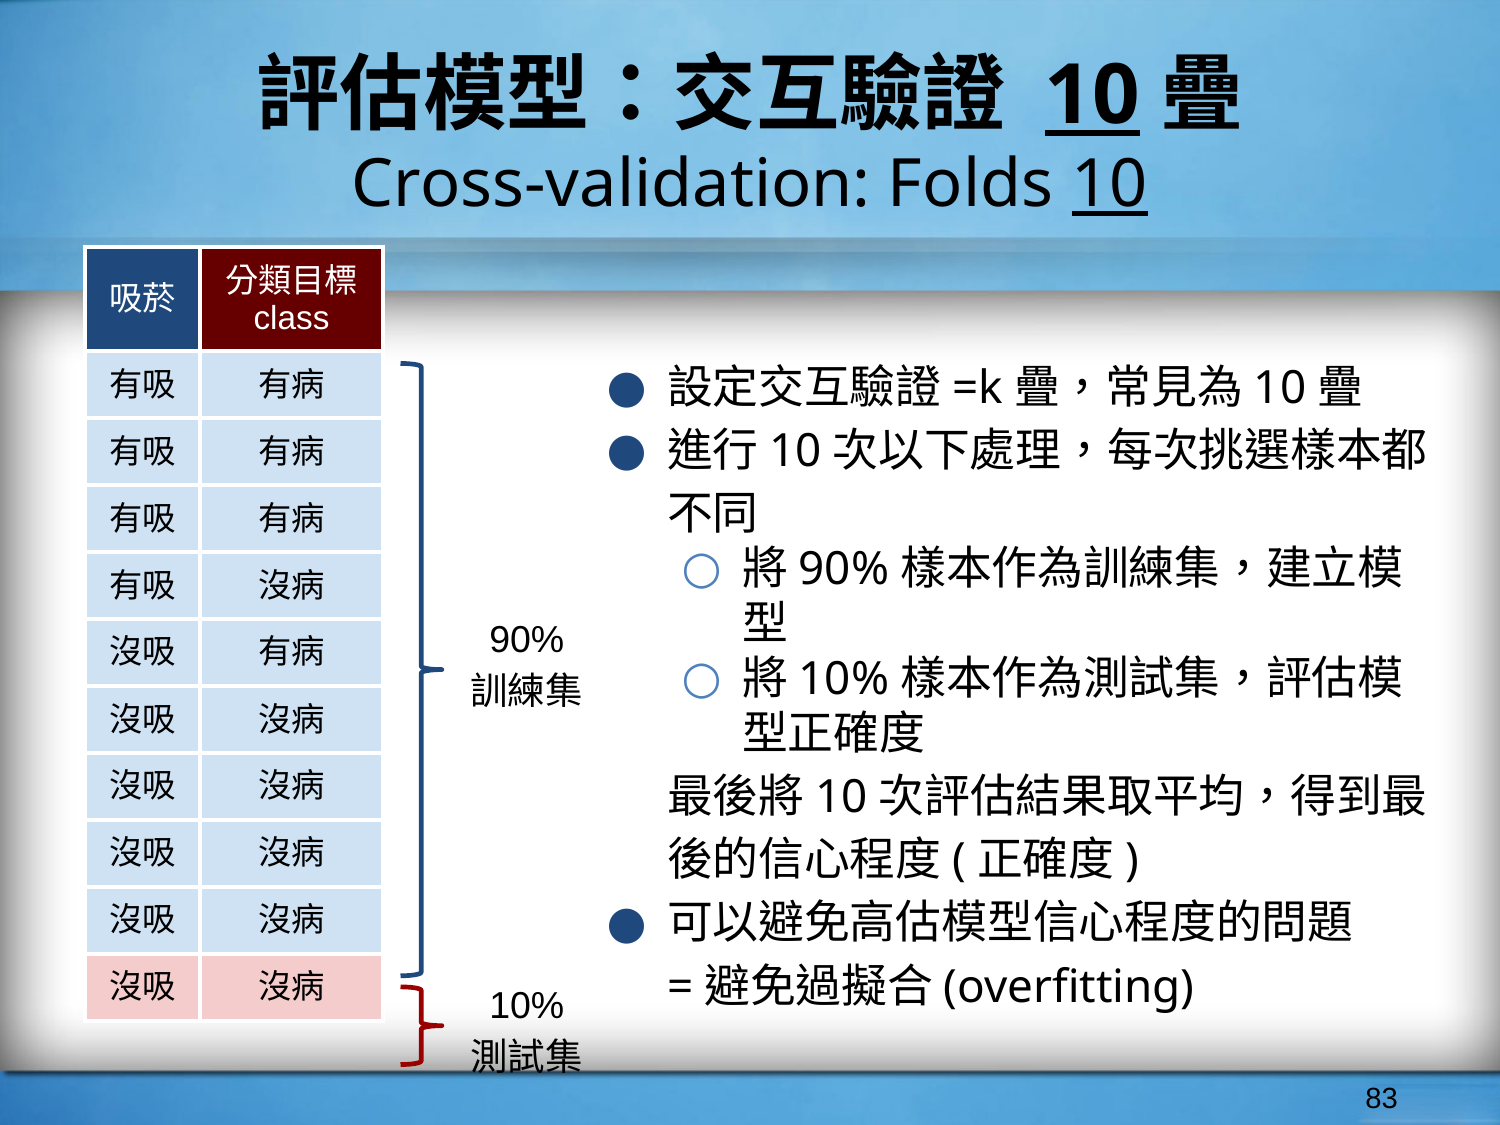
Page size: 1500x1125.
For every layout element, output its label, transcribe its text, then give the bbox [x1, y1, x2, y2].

table_header 吸菸 [87, 249, 198, 349]
table_cell 沒吸 [87, 621, 198, 684]
table_cell 沒病 [202, 822, 381, 885]
table_cell 沒病 [202, 889, 381, 952]
text_box 10% 測試集 [422, 992, 577, 1059]
table_cell 沒吸 [87, 822, 198, 885]
slide_number ‹#› [1350, 1074, 1488, 1118]
table_cell 沒吸 [87, 755, 198, 818]
table_cell 有病 [202, 621, 381, 684]
table_cell 有病 [202, 353, 381, 416]
table_cell 有病 [202, 487, 381, 550]
text_box [400, 363, 442, 976]
table_cell 有吸 [87, 353, 198, 416]
table_cell 沒吸 [87, 956, 198, 1019]
table_cell 沒吸 [87, 688, 198, 751]
table_cell 有吸 [87, 420, 198, 483]
table_cell 有吸 [87, 554, 198, 617]
table_header 分類目標 class [202, 249, 381, 349]
table_cell 沒病 [202, 688, 381, 751]
picture [0, 0, 1500, 1125]
table_cell 沒病 [202, 956, 381, 1019]
table_cell 有吸 [87, 487, 198, 550]
table_cell 沒吸 [87, 889, 198, 952]
table_cell 有病 [202, 420, 381, 483]
title 評估模型：交互驗證 10疊 Cross-validation: Folds 10 [78, 27, 1422, 232]
list 設定交互驗證=k疊，常見為10疊 進行10次以下處理，每次挑選樣本都不同 將90%樣本作為訓練集，建立模型 將10%樣本作為測試集，評估模型正確度 最後將10次評估結果取平均，得到最後的信心程度(正確度) 可以避免高估模型信心程度的問題 =避免過擬合(overfitting) [577, 293, 1461, 1067]
table_cell 沒病 [202, 755, 381, 818]
table_cell 沒病 [202, 554, 381, 617]
text_box [400, 986, 422, 1065]
text_box 90% 訓練集 [422, 627, 577, 694]
